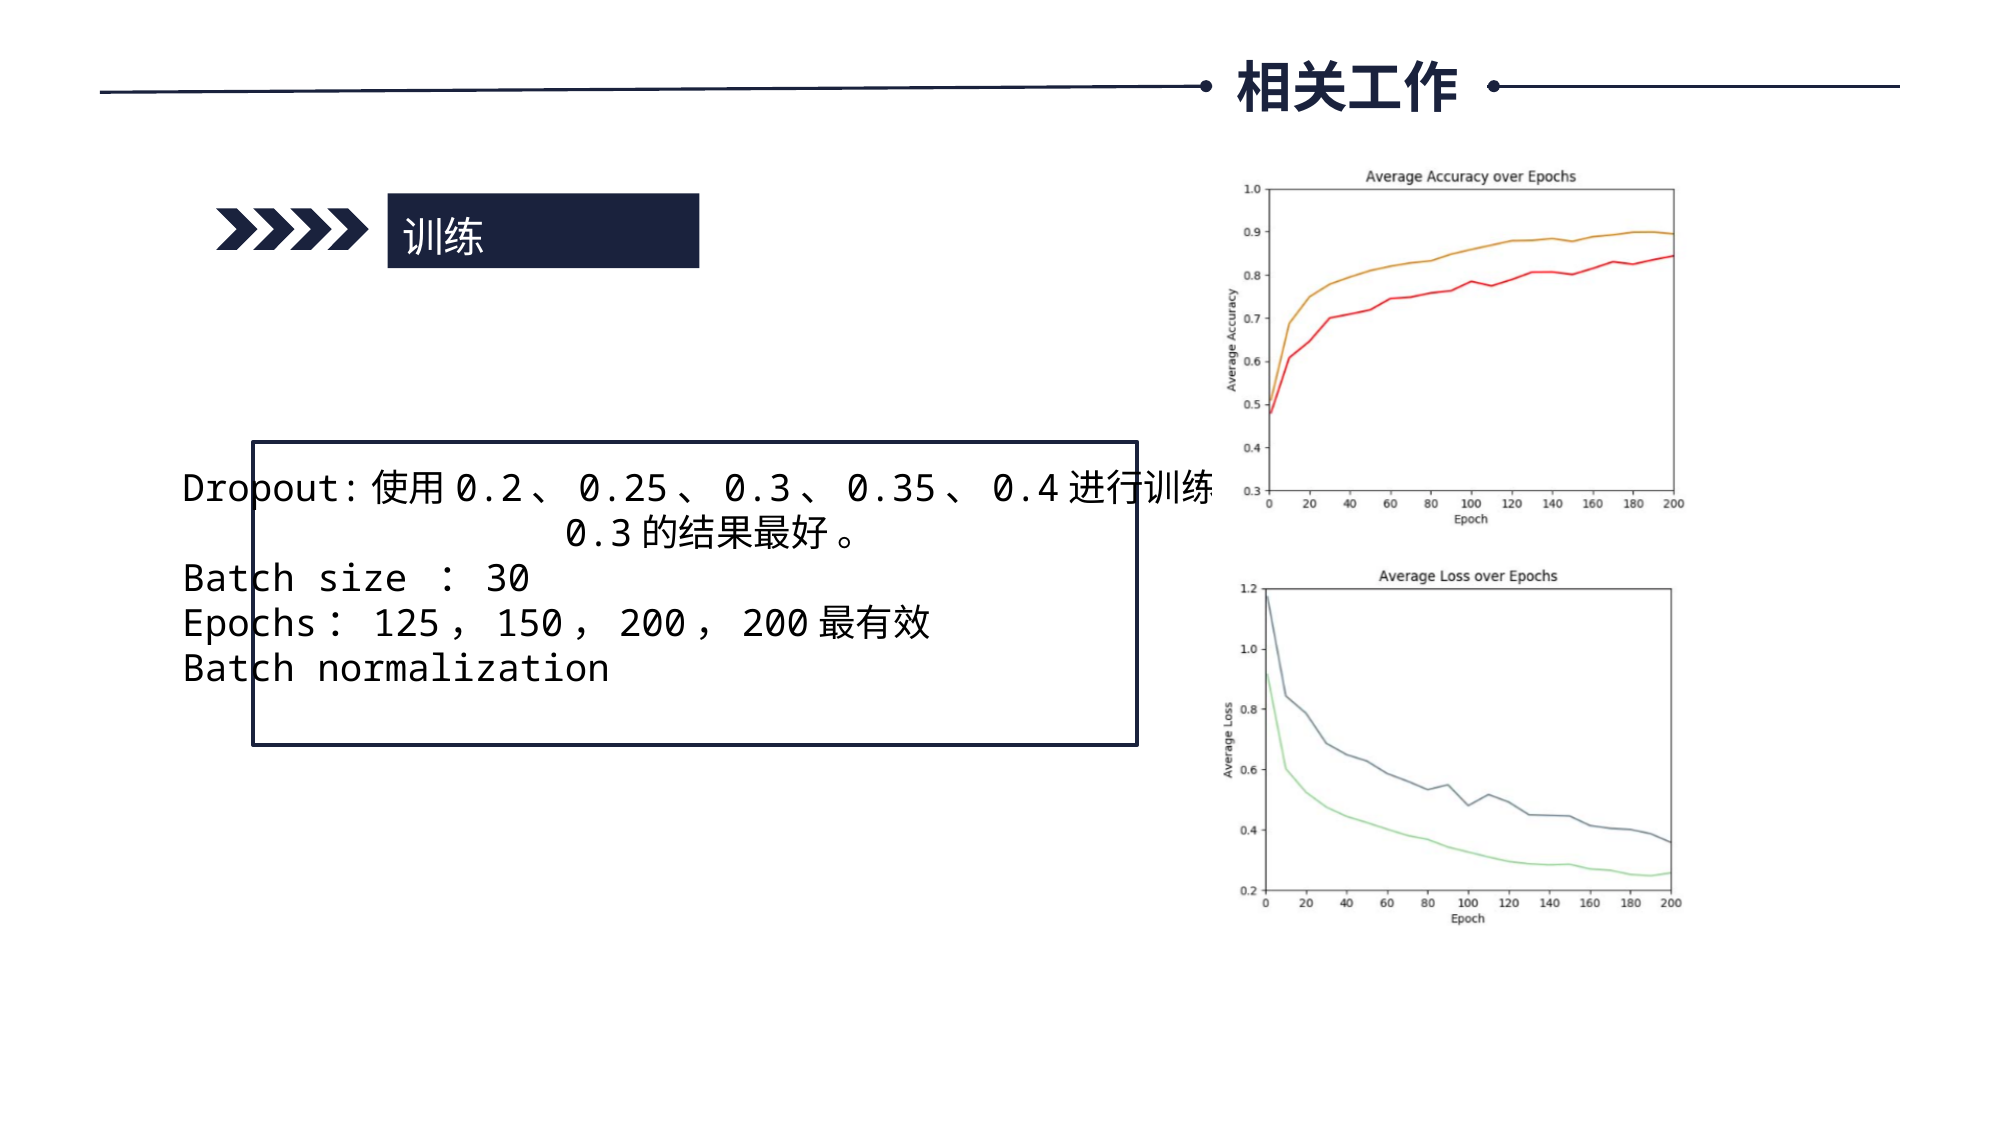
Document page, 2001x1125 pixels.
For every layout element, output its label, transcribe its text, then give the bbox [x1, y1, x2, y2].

text_box 相关工作 [1221, 44, 1474, 127]
text_box Dropout:使用0.2、0.25、0.3、0.35、0.4进行训练， 0.3的结果最好 。 Batch size ：30 Epochs：125，150，200，200最有效 Batch normalization [167, 457, 1271, 742]
text_box [253, 208, 295, 250]
text_box [327, 208, 369, 250]
text_box [251, 742, 1139, 747]
picture [1223, 557, 1737, 934]
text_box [99, 79, 1213, 93]
picture [1211, 141, 1727, 538]
text_box [290, 208, 332, 250]
text_box [216, 208, 258, 250]
text_box [251, 440, 1139, 457]
text_box 训练 [387, 193, 700, 269]
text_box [1487, 79, 1901, 93]
